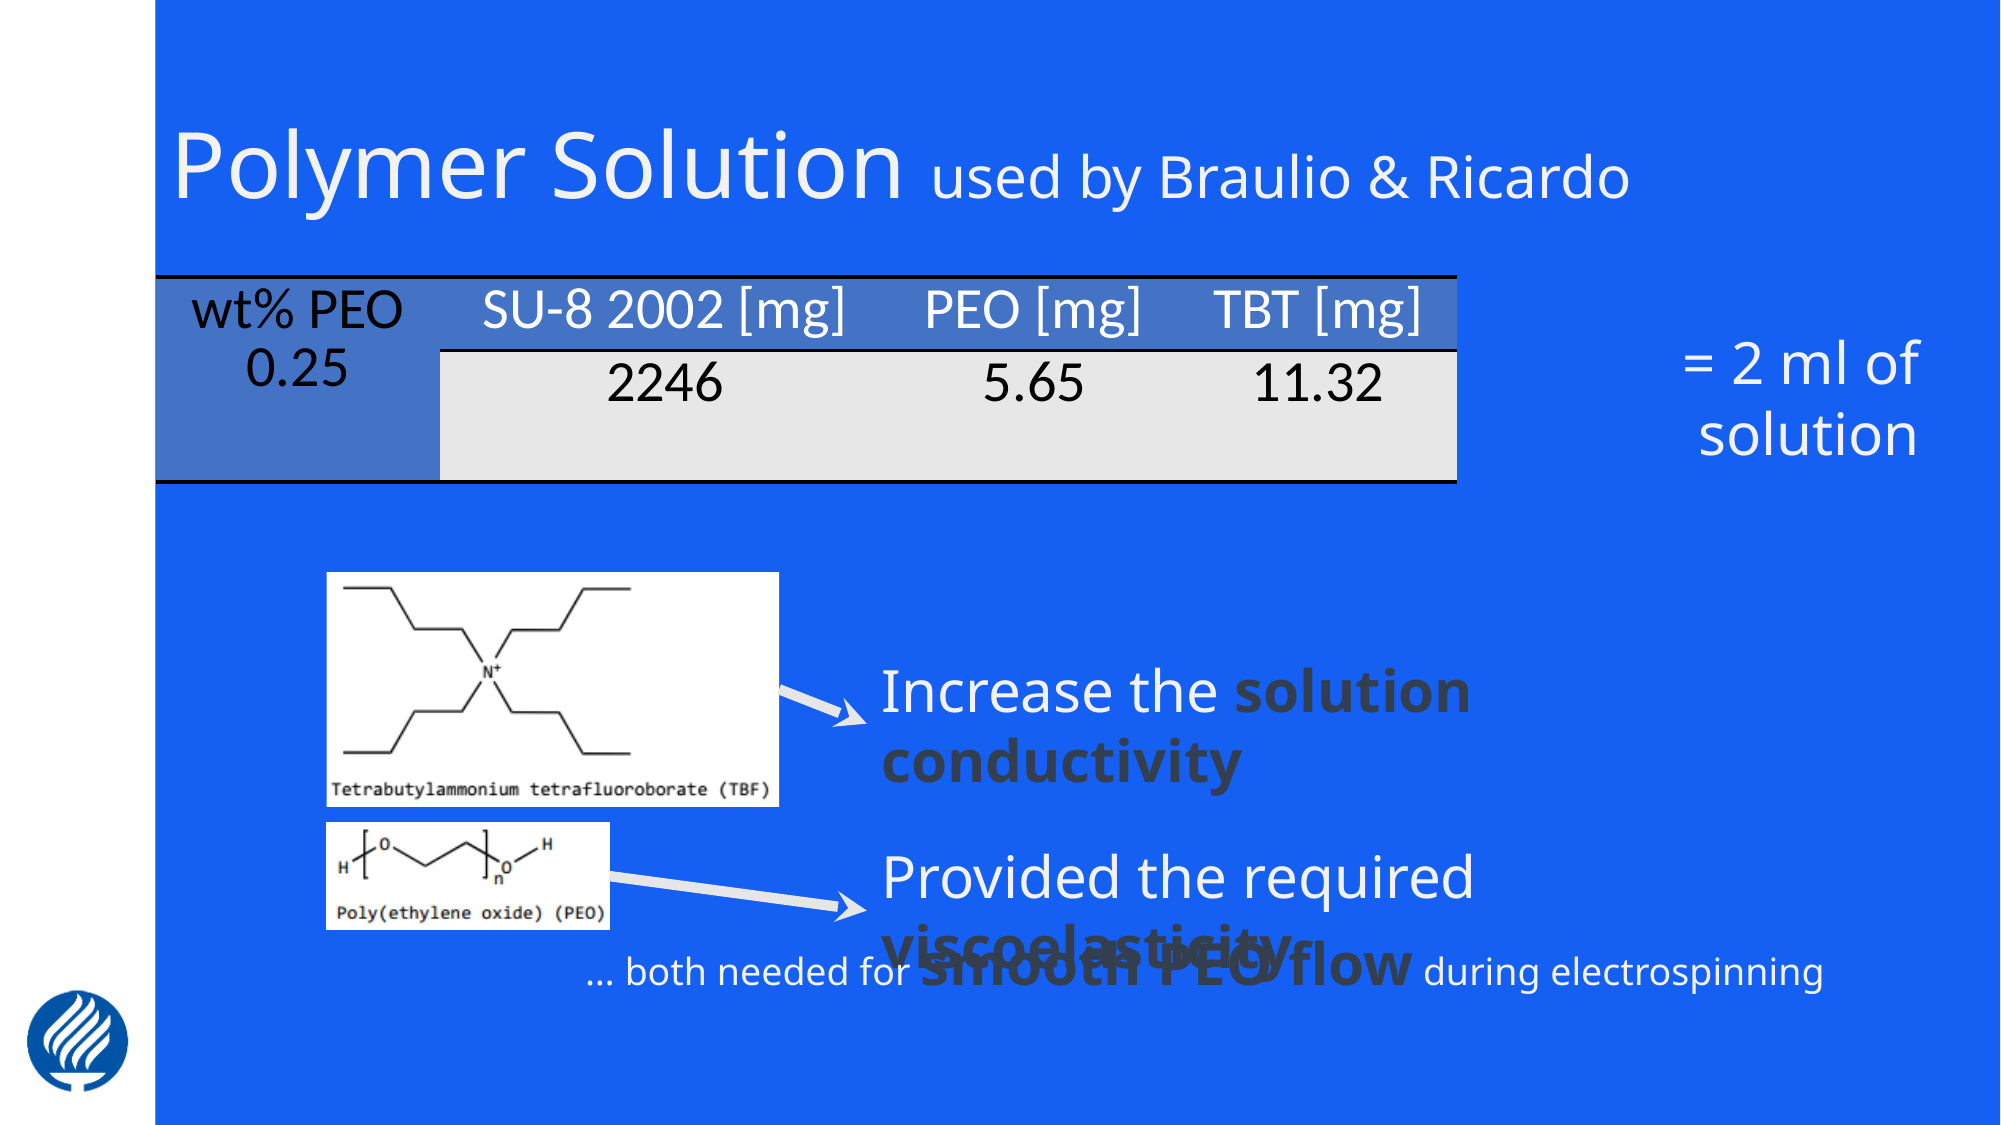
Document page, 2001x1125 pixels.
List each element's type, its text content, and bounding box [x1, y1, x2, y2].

table_cell 2246 [440, 352, 890, 480]
title Polymer Solution used by Braulio & Ricardo [155, 59, 2000, 278]
table_header PEO [mg] [890, 279, 1179, 349]
text_box Provided the required viscoelasticity [866, 833, 1827, 920]
table_header SU-8 2002 [mg] [440, 279, 890, 349]
table_header wt% PEO 0.25 [156, 279, 440, 480]
text_box = 2 ml of solution [1478, 319, 1935, 474]
table_header TBT [mg] [1179, 279, 1457, 349]
table_cell 11.32 [1179, 352, 1457, 480]
text_box … both needed for smooth PEO flow during electrospinning [570, 920, 1840, 1005]
picture [0, 0, 2001, 1125]
text_box Increase the solution conductivity [866, 646, 1779, 801]
table_cell 5.65 [890, 352, 1179, 480]
